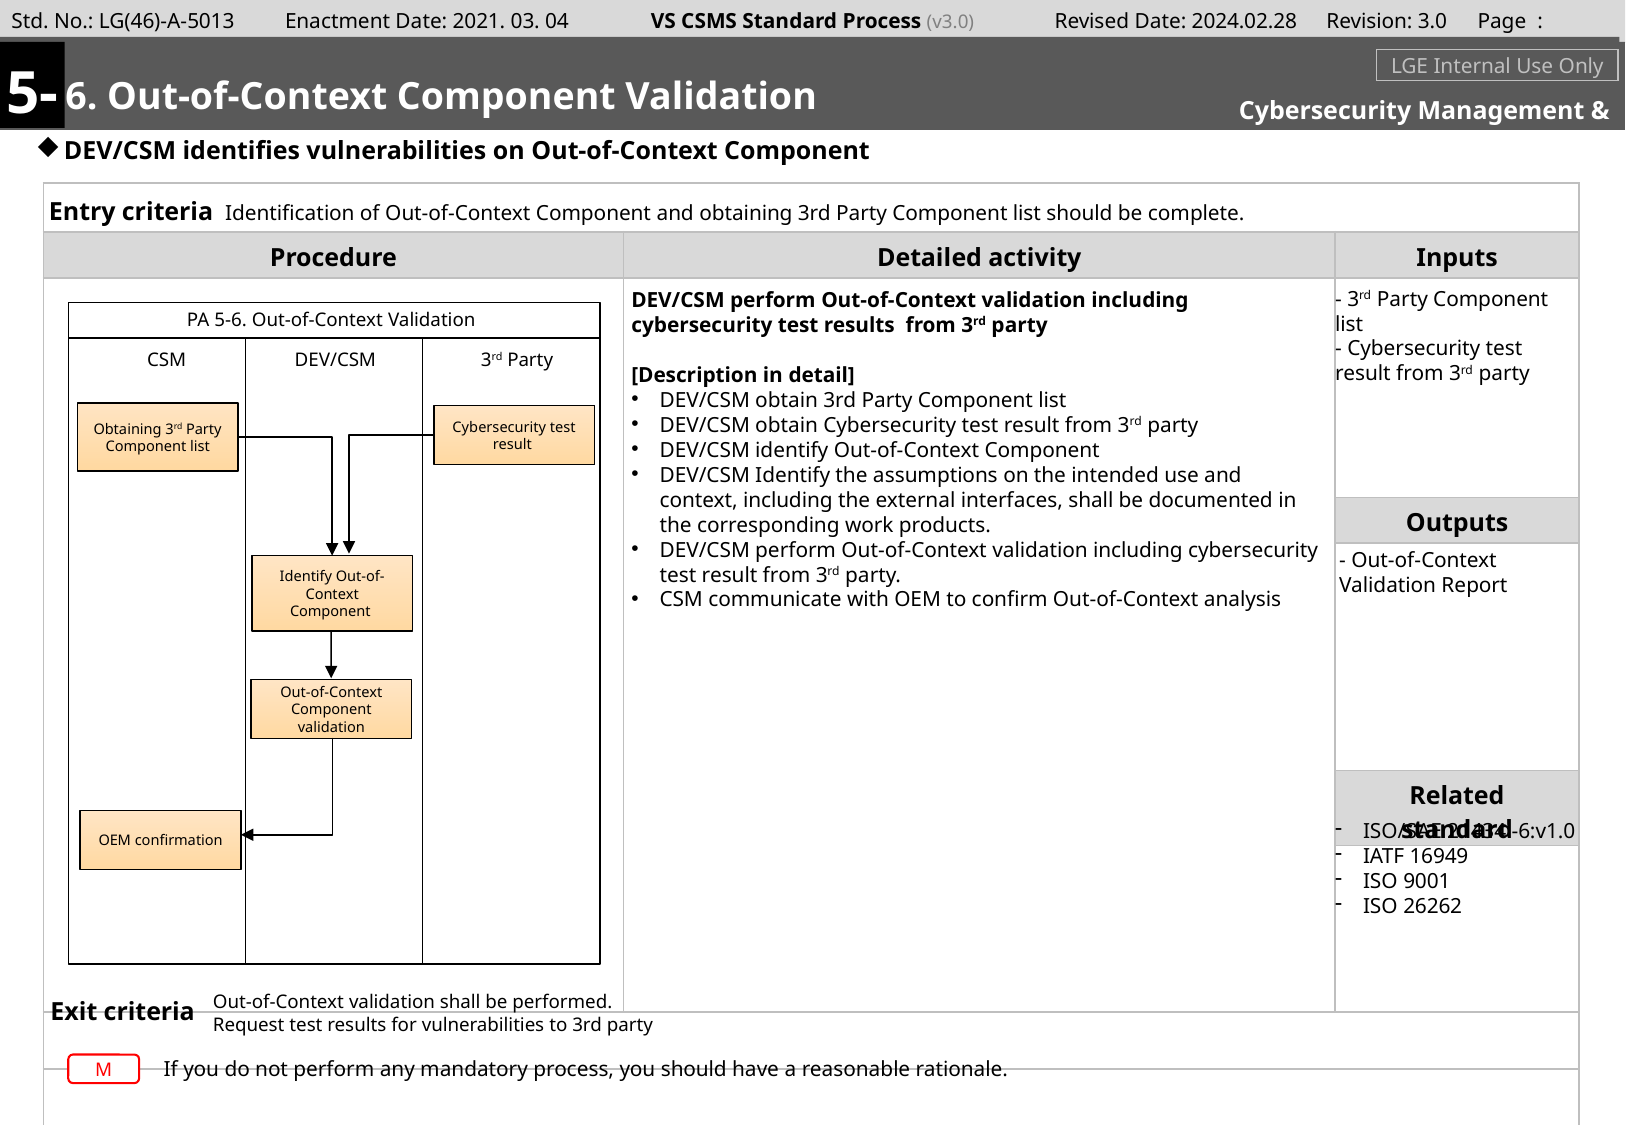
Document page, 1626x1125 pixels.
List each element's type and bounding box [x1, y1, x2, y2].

text_box [66, 1052, 142, 1086]
text_box [148, 1048, 1073, 1089]
text_box [198, 982, 1550, 1043]
text_box [0, 36, 1625, 173]
slide_number [1474, 7, 1581, 33]
text_box [66, 300, 602, 966]
text_box [616, 277, 1597, 619]
text_box [210, 192, 1515, 233]
text_box [1320, 810, 1592, 926]
